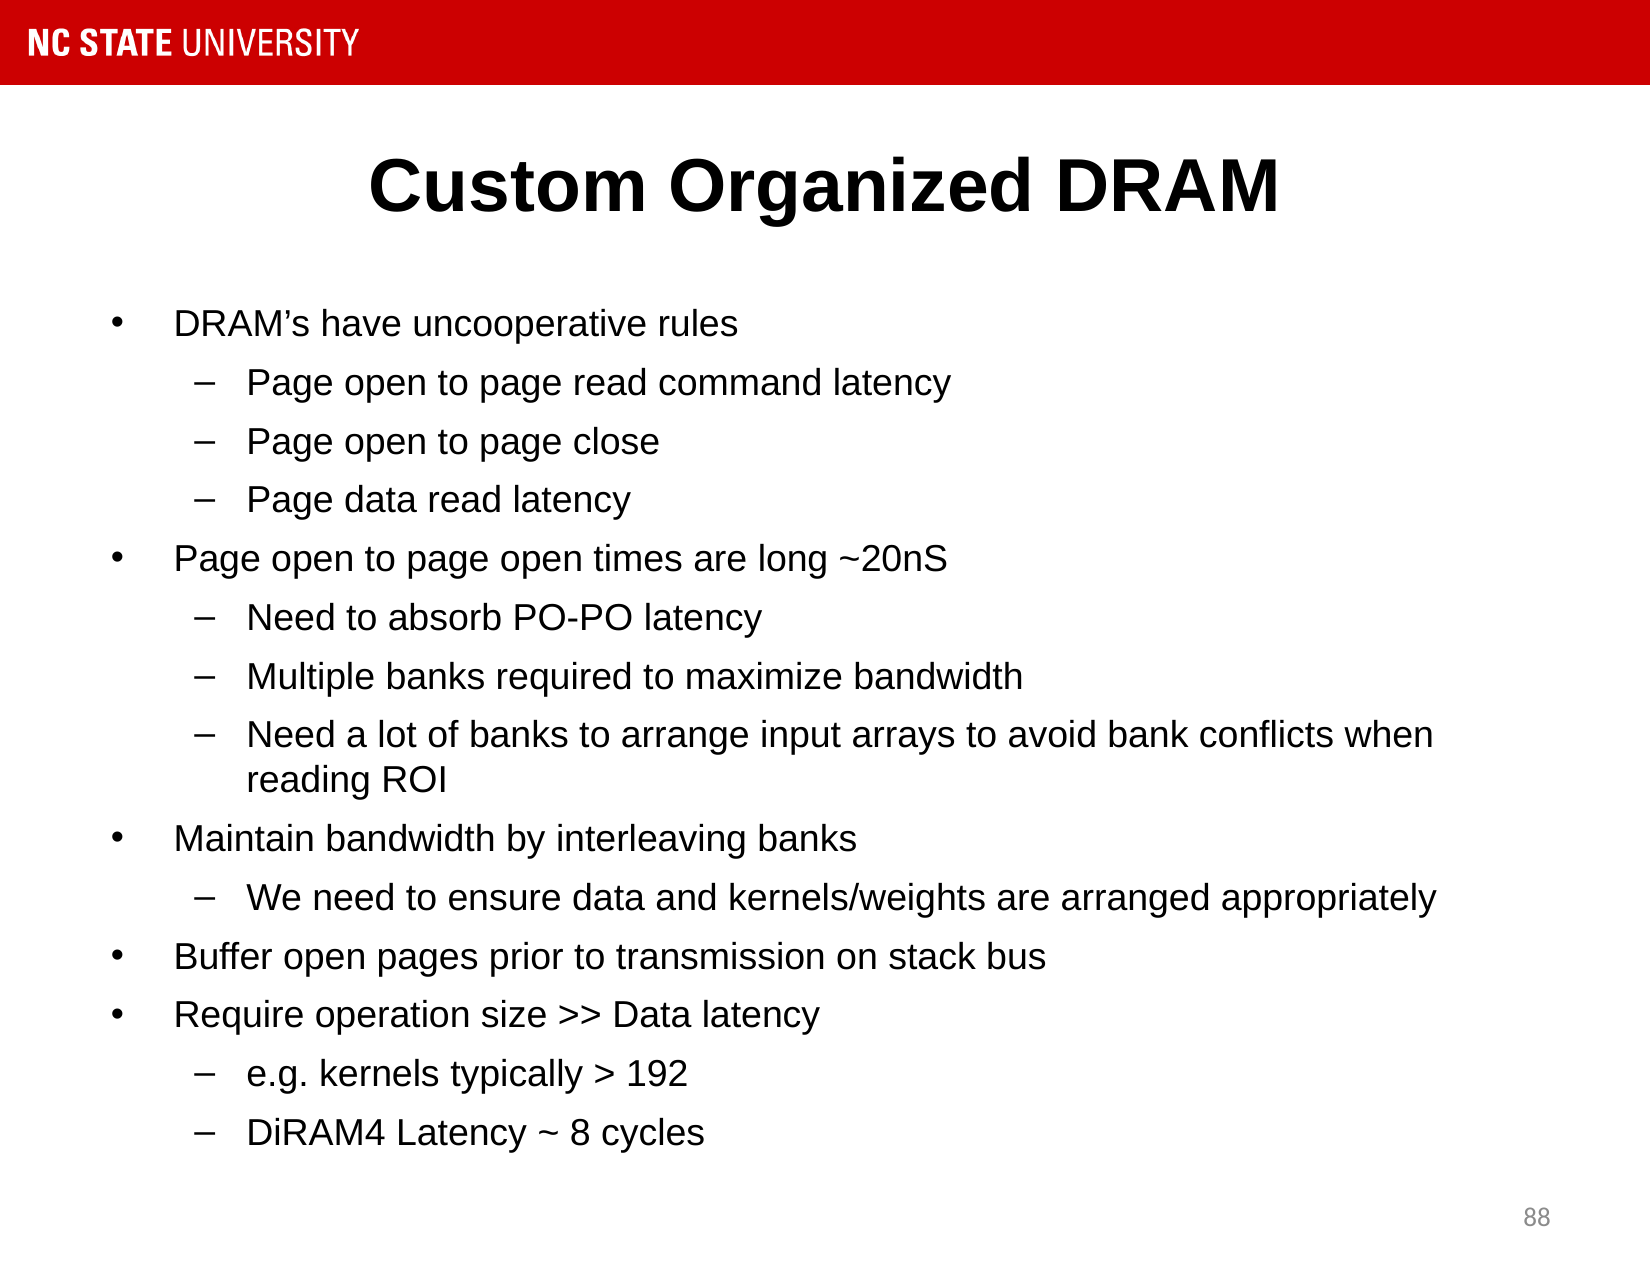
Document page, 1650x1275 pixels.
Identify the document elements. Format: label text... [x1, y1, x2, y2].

list DRAM’s have uncooperative rules Page open to page read command latency Page open to page close Page data read latency Page open to page open times are long ~20nS Need to absorb PO-PO latency Multiple banks required to maximize bandwidth Need a lot of banks to arrange input arrays to avoid bank conflicts when reading ROI Maintain bandwidth by interleaving banks We need to ensure data and kernels/weights are arranged appropriately Buffer open pages prior to transmission on stack bus Require operation size >> Data latency e.g. kernels typically > 192 DiRAM4 Latency ~ 8 cycles [94, 290, 1580, 1191]
slide_number 88 [1182, 1181, 1568, 1250]
title Custom Organized DRAM [82, 101, 1568, 262]
picture [0, 0, 1650, 85]
